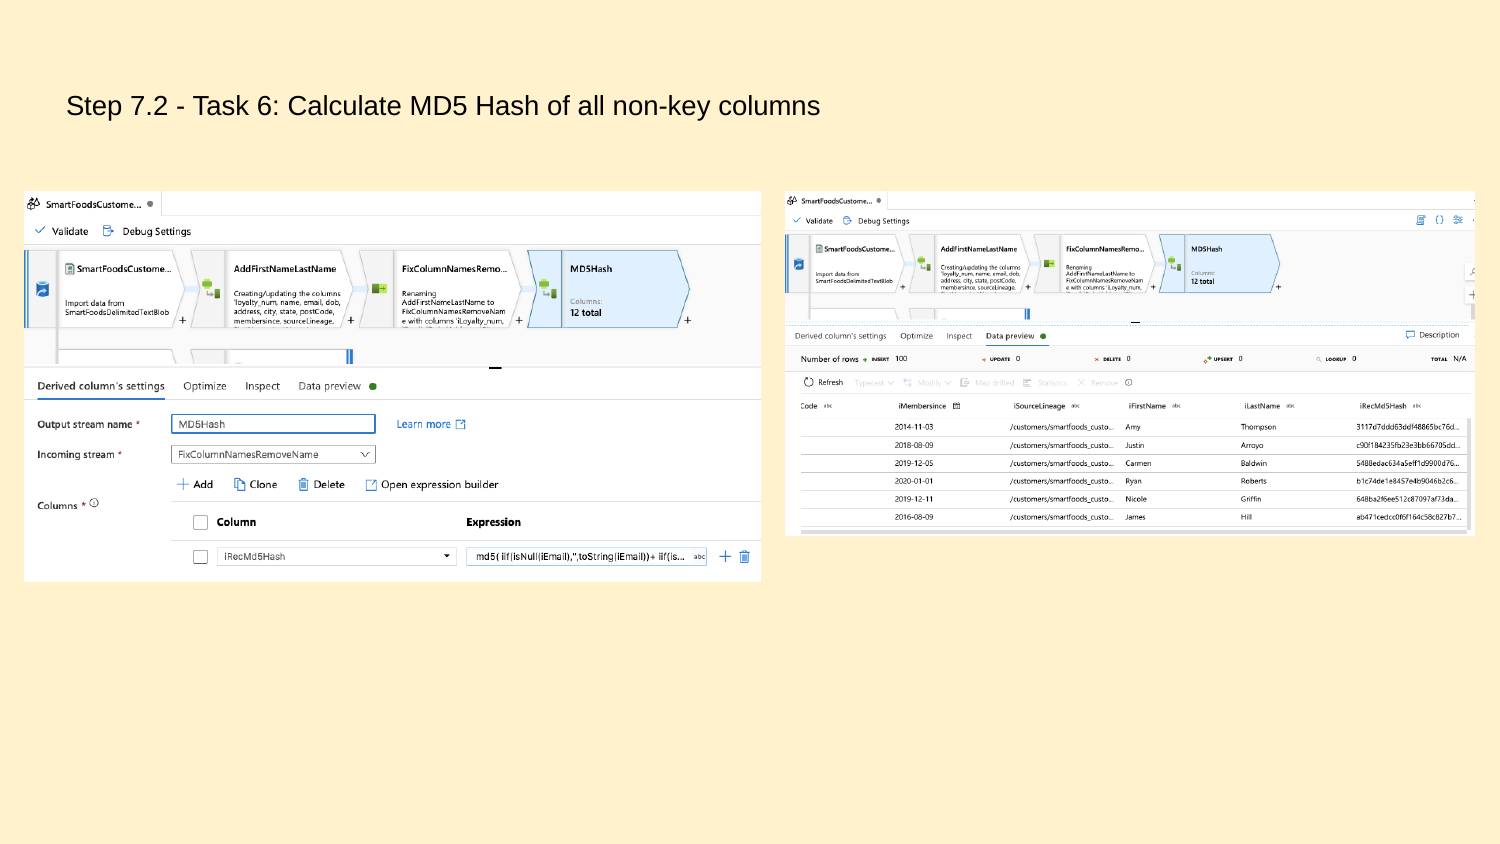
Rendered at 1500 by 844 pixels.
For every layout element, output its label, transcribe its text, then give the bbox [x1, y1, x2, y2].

picture [785, 191, 1476, 537]
title Step 7.2 - Task 6: Calculate MD5 Hash of all non-key columns [51, 72, 1449, 167]
picture [24, 191, 761, 582]
